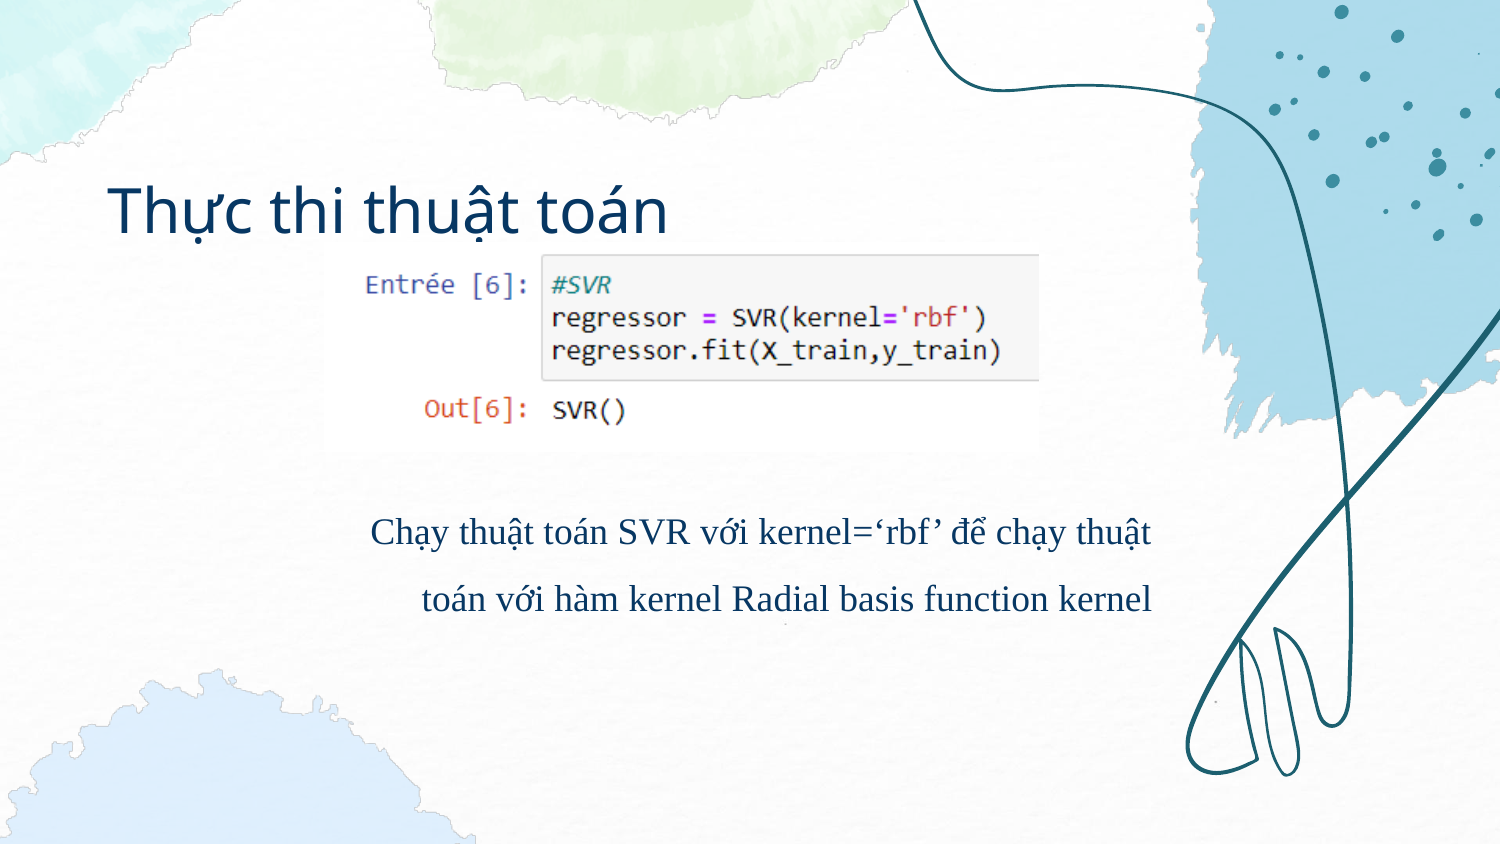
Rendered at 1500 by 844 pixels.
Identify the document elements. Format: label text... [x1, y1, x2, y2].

subtitle Chạy thuật toán SVR với kernel=‘rbf’ để chạy thuật toán với hàm kernel Radial basis function kernel [301, 451, 1199, 653]
picture [1242, 507, 1348, 773]
picture [1191, 0, 1500, 490]
picture [1190, 644, 1255, 770]
title Thực thi thuật toán [92, 161, 847, 256]
picture [0, 0, 1500, 844]
picture [918, 0, 1190, 95]
